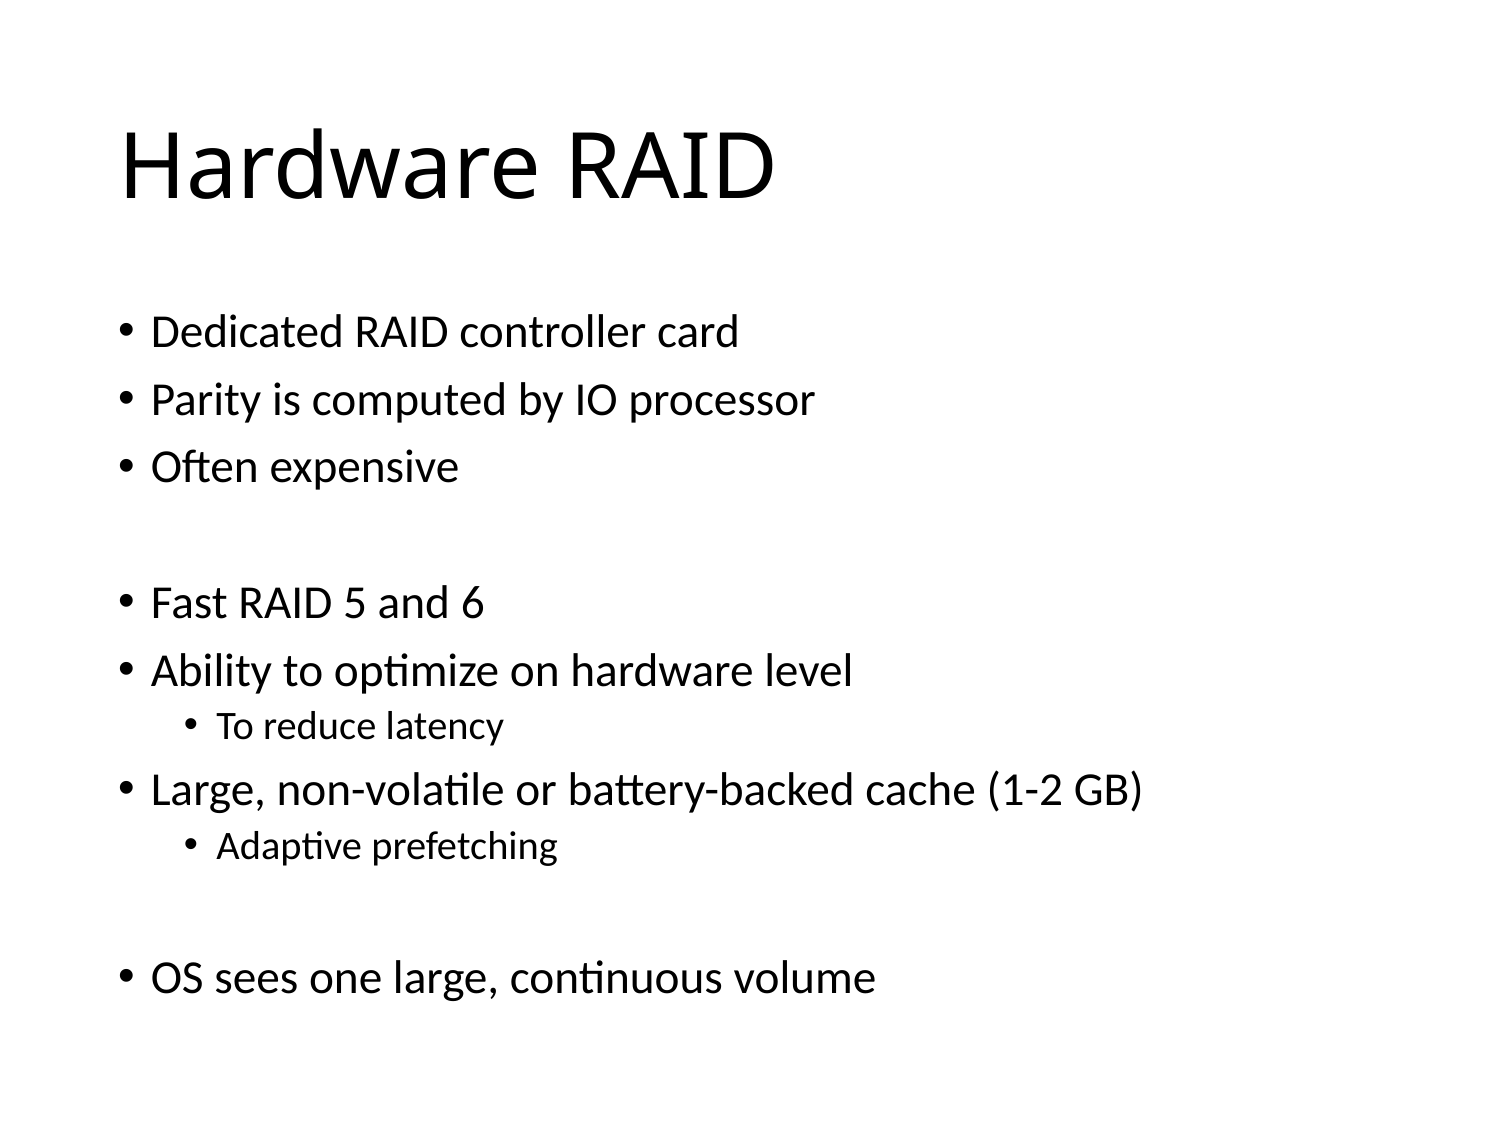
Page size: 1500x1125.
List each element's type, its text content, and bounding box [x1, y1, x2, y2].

list Dedicated RAID controller card Parity is computed by IO processor Often expensive Fast RAID 5 and 6 Ability to optimize on hardware level To reduce latency Large, non-volatile or battery-backed cache (1-2 GB) Adaptive prefetching OS sees one large, continuous volume [103, 299, 1397, 1014]
title Hardware RAID [103, 59, 1397, 278]
